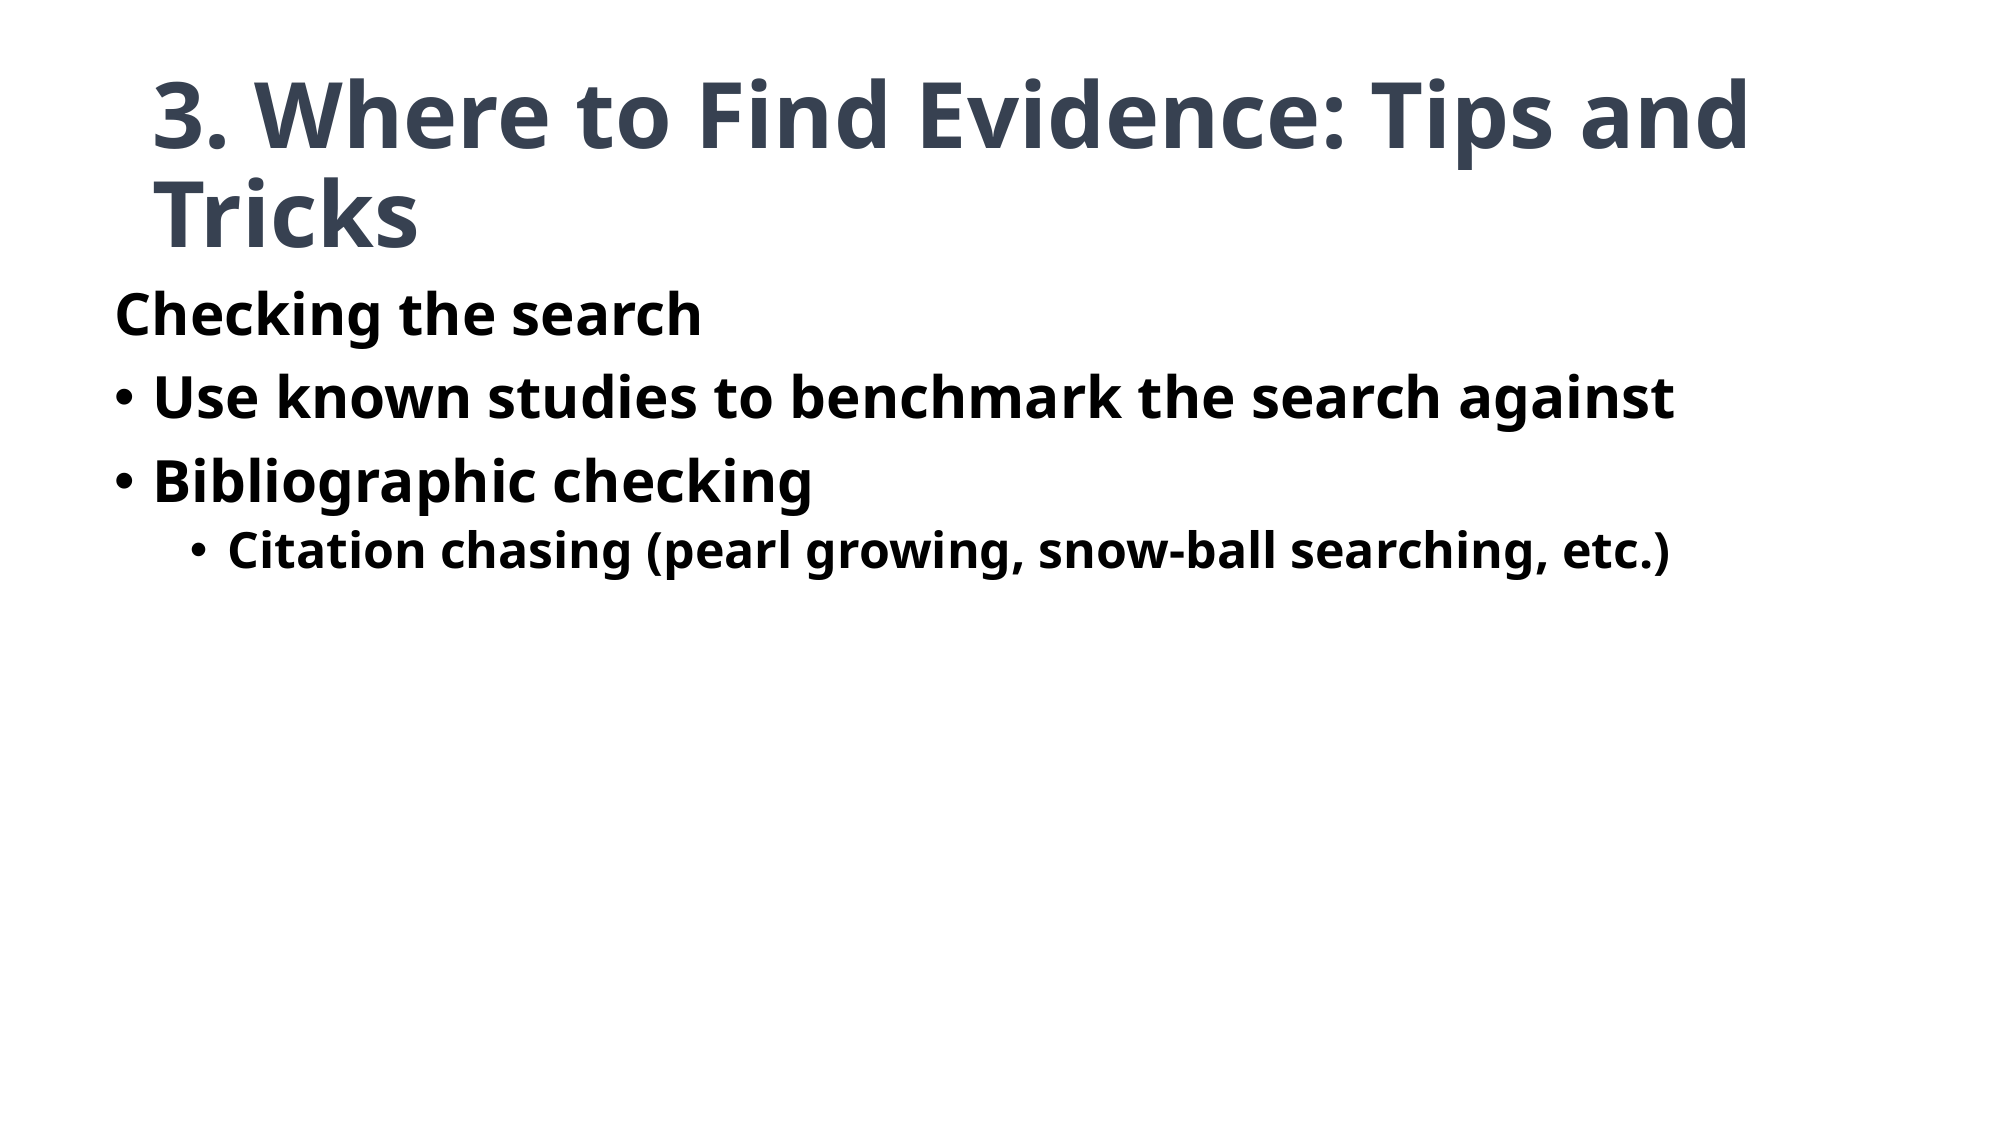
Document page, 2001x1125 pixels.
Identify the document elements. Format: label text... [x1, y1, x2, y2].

list Checking the search Use known studies to benchmark the search against Bibliographic checking Citation chasing (pearl growing, snow-ball searching, etc.) [99, 277, 1825, 813]
title 3. Where to Find Evidence: Tips and Tricks [137, 59, 1863, 278]
